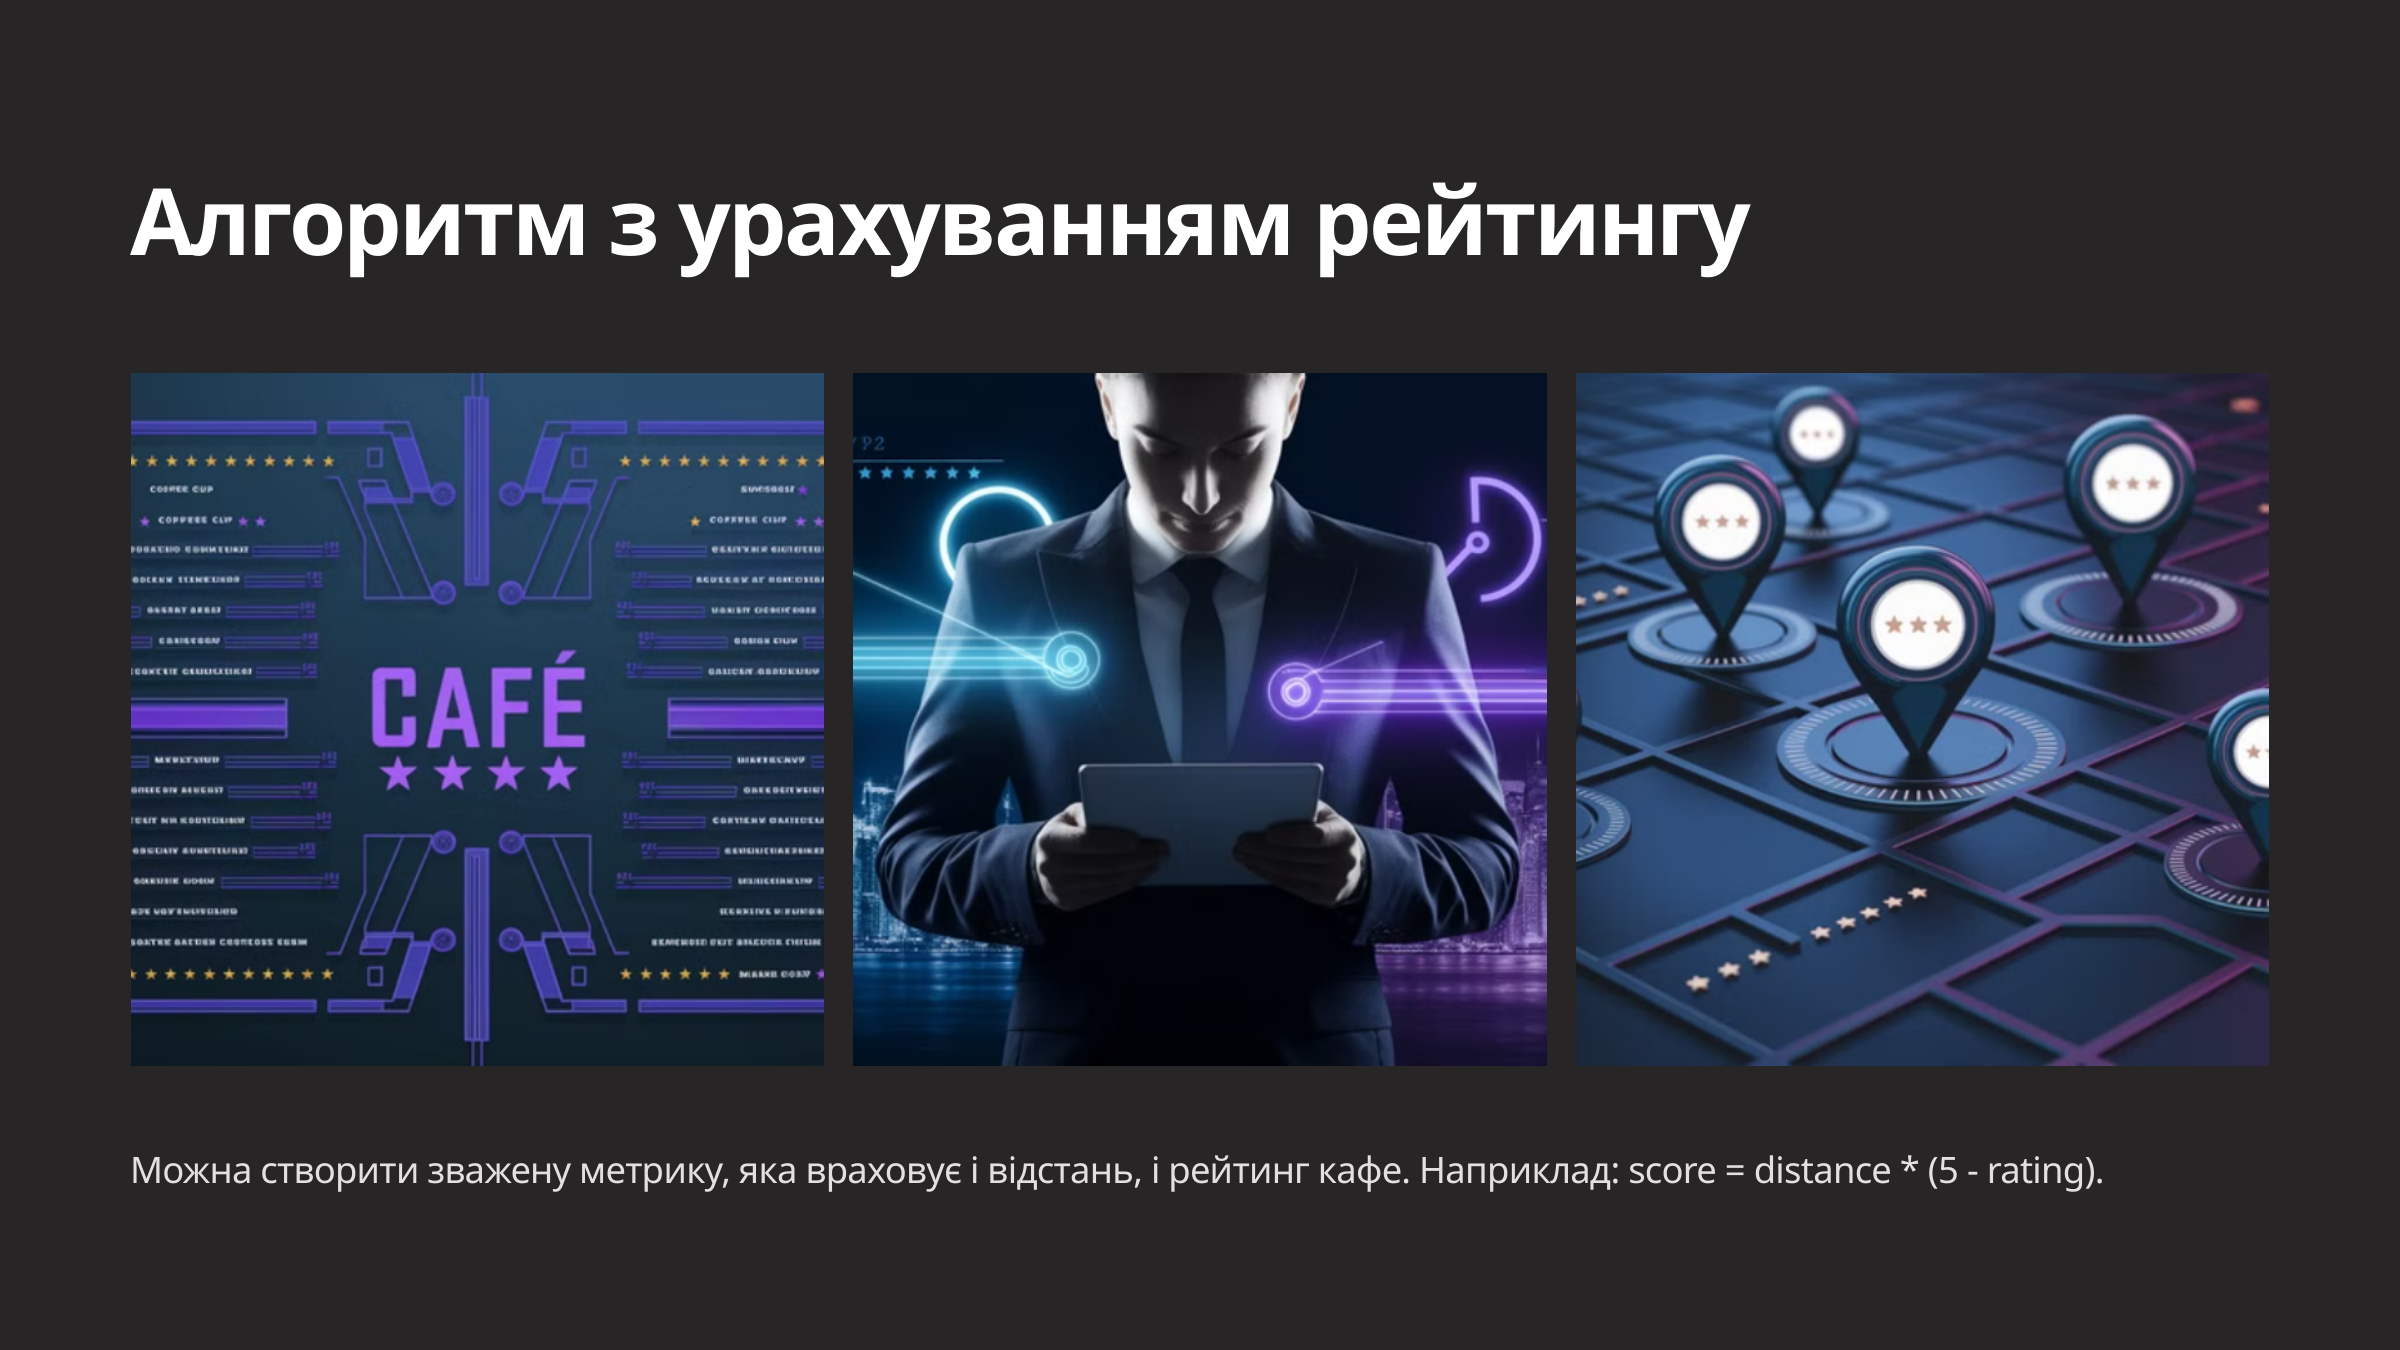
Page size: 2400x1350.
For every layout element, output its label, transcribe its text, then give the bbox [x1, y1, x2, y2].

text_box Алгоритм з урахуванням рейтингу [130, 158, 1688, 275]
picture [1575, 373, 2269, 1066]
picture [131, 373, 824, 1066]
picture [853, 373, 1547, 1066]
text_box Можна створити зважену метрику, яка враховує і відстань, і рейтинг кафе. Наприклад: score = distance * (5 - rating). [130, 1131, 2270, 1192]
